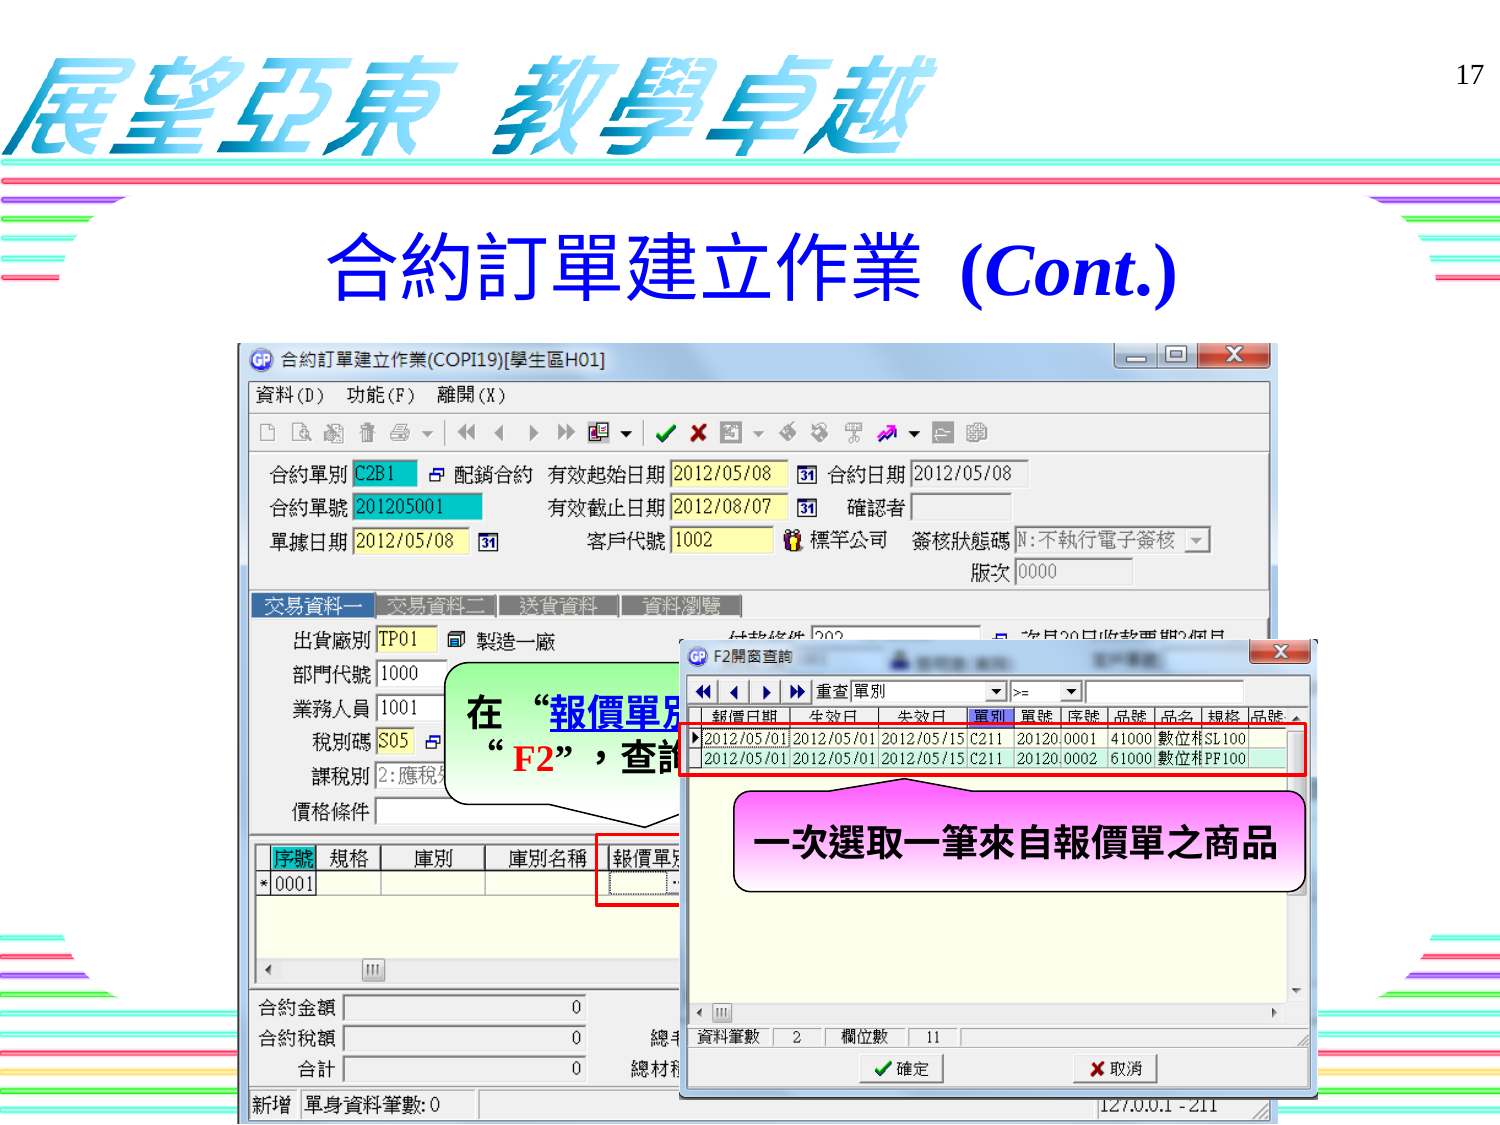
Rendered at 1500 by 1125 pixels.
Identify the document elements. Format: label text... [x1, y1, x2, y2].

title 合約訂單建立作業 (Cont.) [76, 208, 1427, 324]
slide_number 17 [1149, 42, 1500, 103]
picture [0, 0, 1500, 1125]
